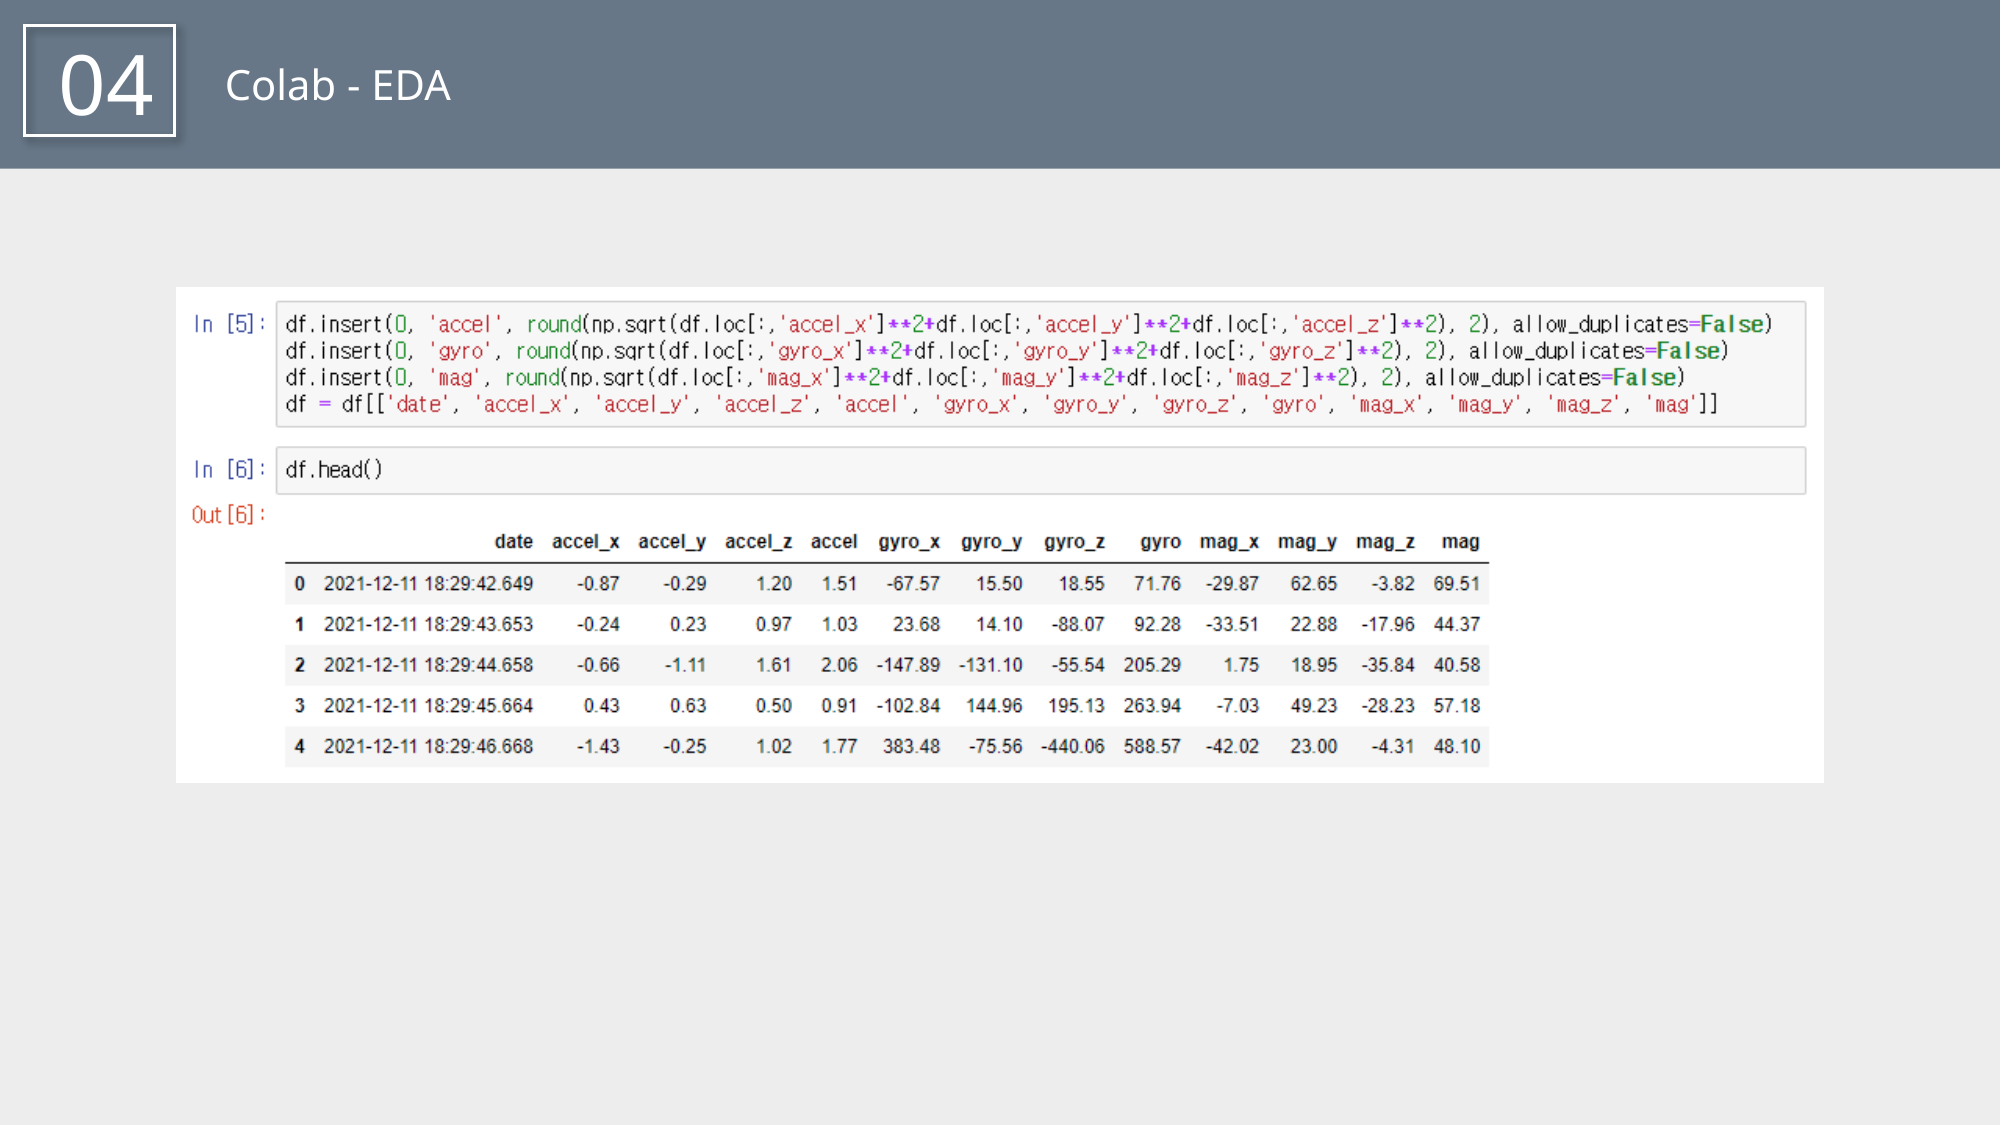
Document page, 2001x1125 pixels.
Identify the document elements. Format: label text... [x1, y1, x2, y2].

text_box [0, 0, 2000, 170]
text_box 04 [43, 25, 169, 140]
text_box Colab - EDA [209, 51, 467, 117]
text_box [23, 24, 176, 137]
picture [176, 287, 1824, 783]
